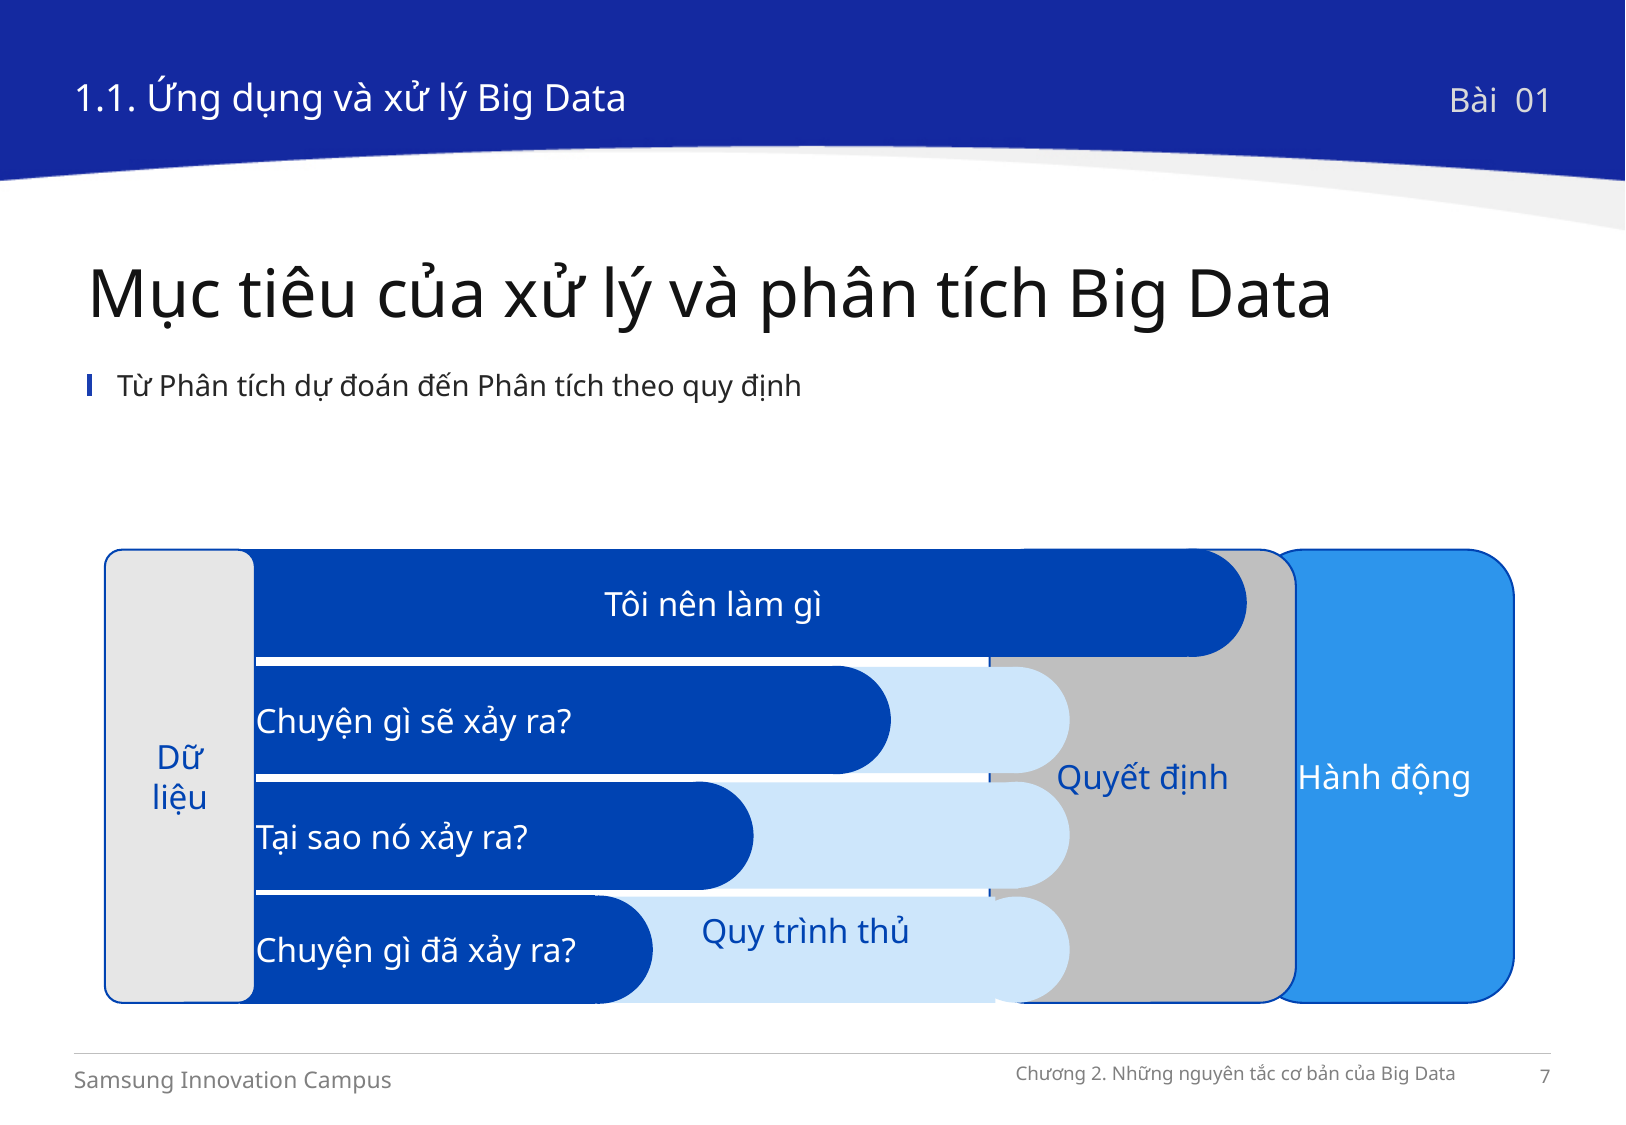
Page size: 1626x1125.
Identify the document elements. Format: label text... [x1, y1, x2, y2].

list 1.1. Ứng dụng và xử lý Big Data [73, 73, 1308, 119]
list Bài 01 [1423, 79, 1554, 120]
picture [0, 0, 1625, 1125]
list Mục tiêu của xử lý và phân tích Big Data [87, 249, 1531, 331]
list Từ Phân tích dự đoán đến Phân tích theo quy định [87, 365, 1531, 516]
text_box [104, 549, 1514, 1003]
